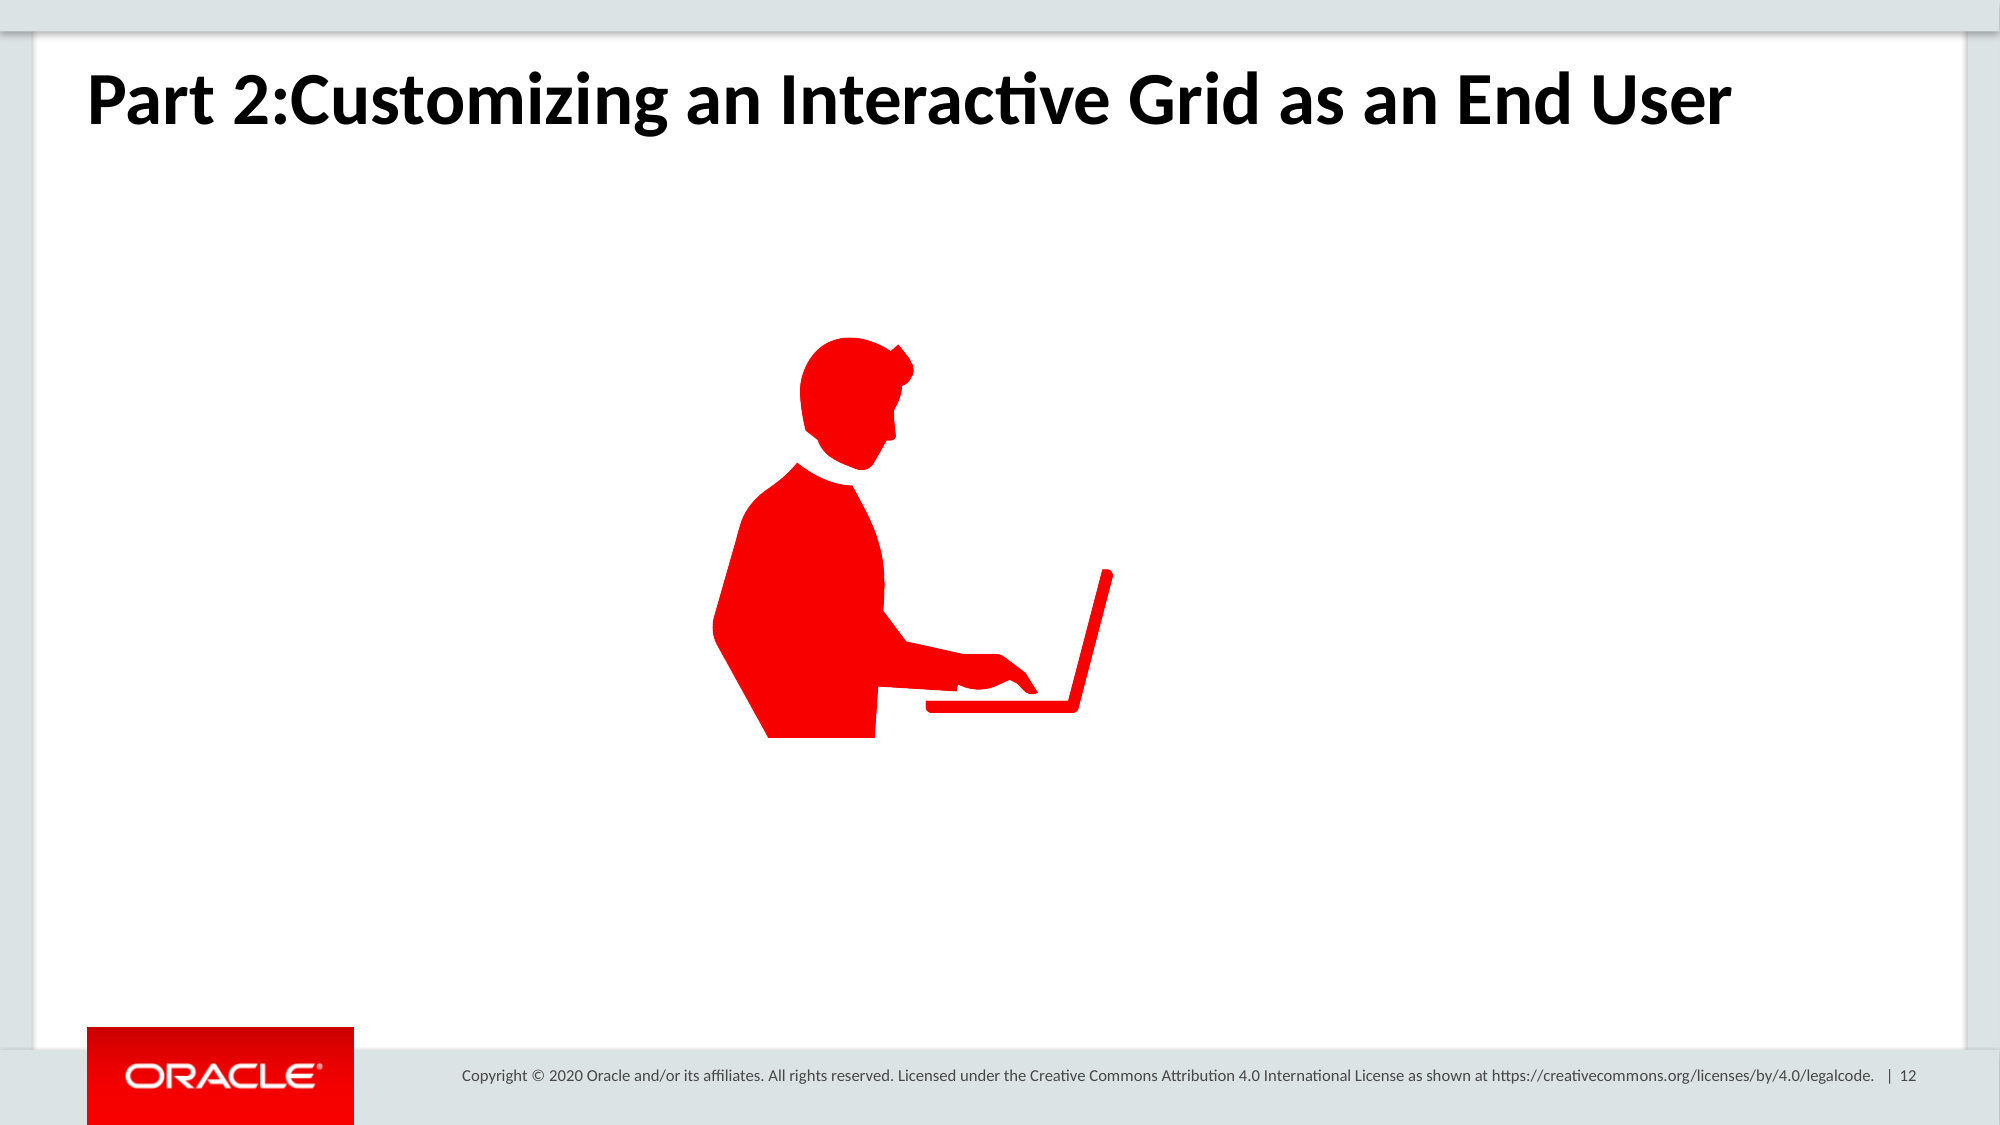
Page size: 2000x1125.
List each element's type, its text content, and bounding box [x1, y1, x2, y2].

title Part 2:Customizing an Interactive Grid as an End User [87, 66, 1913, 213]
picture [611, 237, 1213, 838]
picture [87, 1027, 354, 1125]
